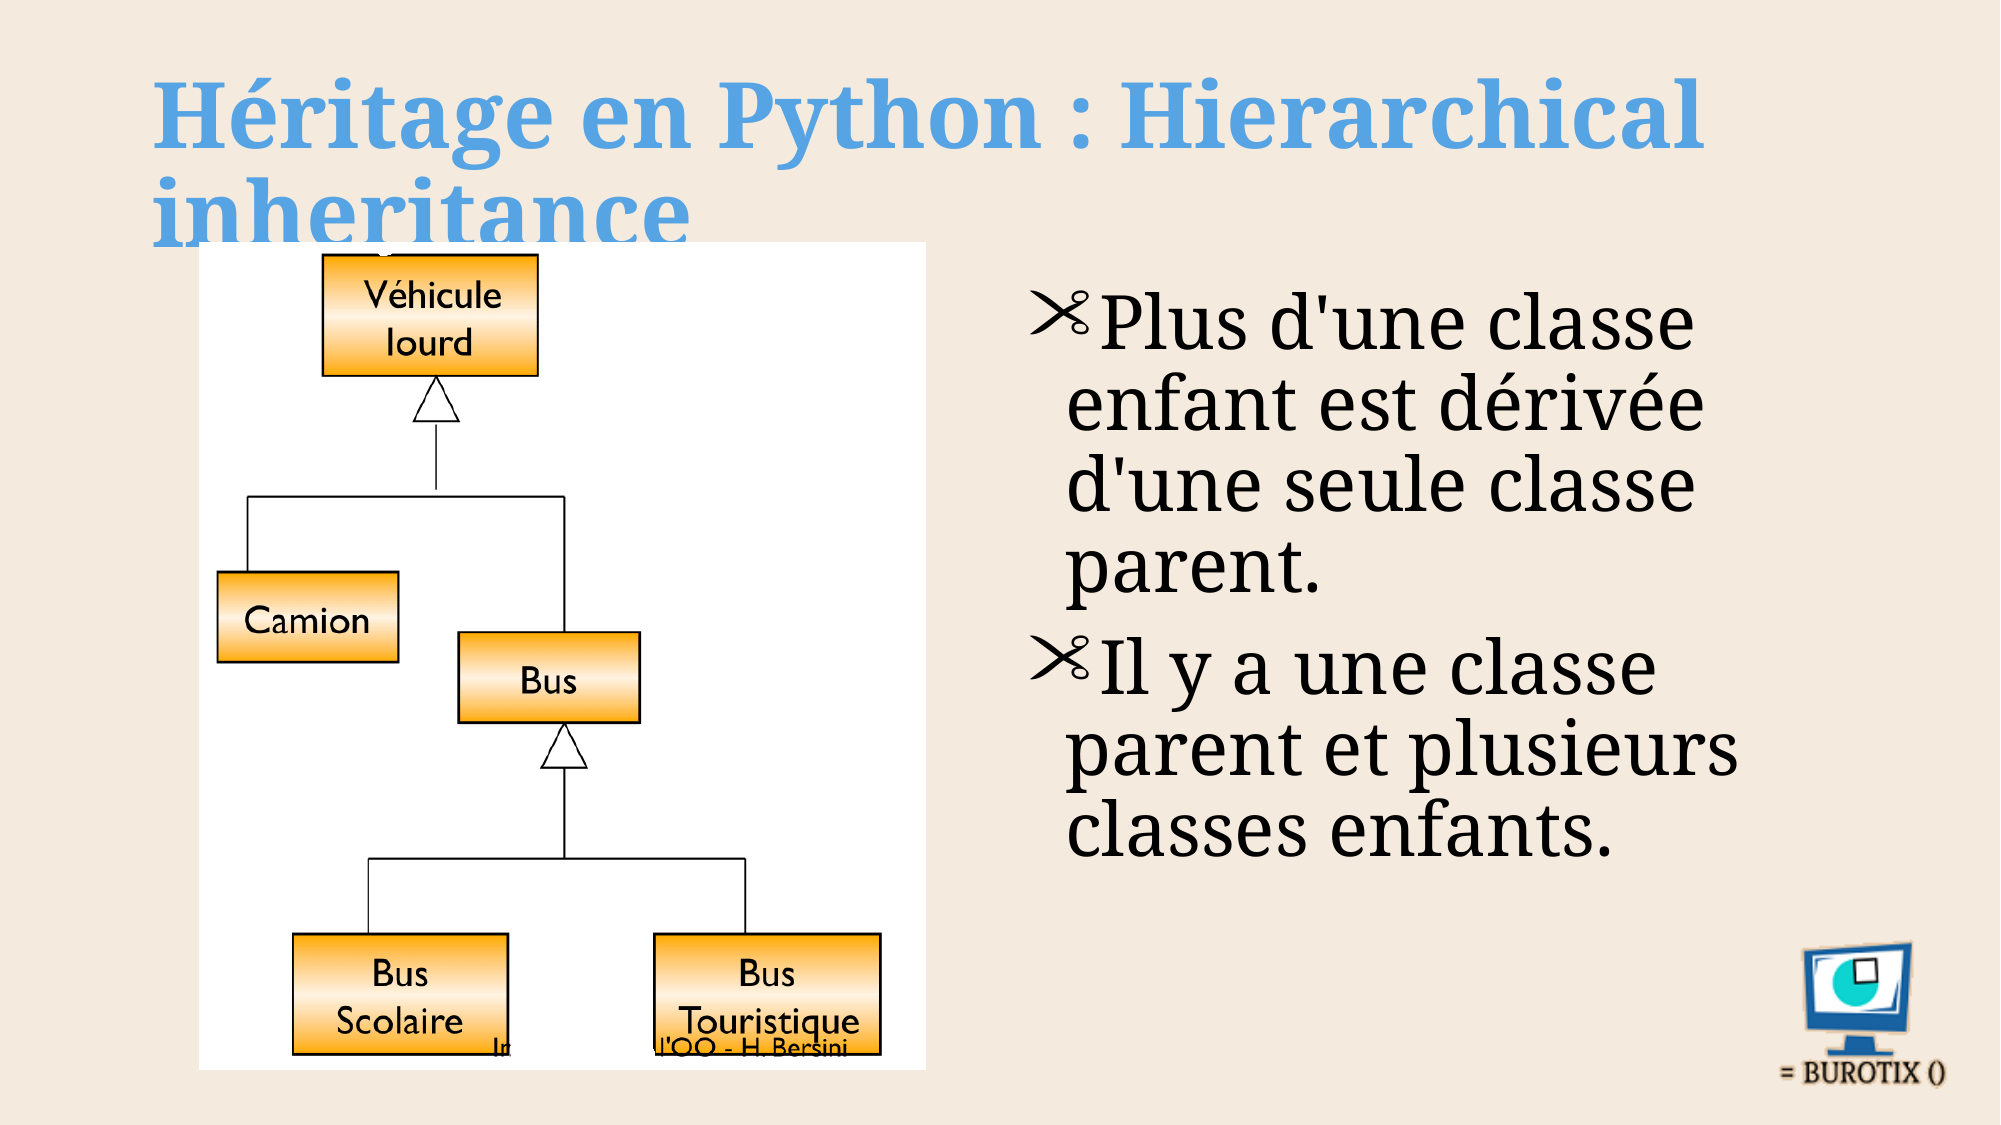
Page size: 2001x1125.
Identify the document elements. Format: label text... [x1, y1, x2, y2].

picture [198, 242, 926, 1070]
title Héritage en Python : Hierarchical inheritance [137, 59, 1987, 278]
list Plus d'une classe enfant est dérivée d'une seule classe parent. Il y a une classe parent et plusieurs classes enfants. [1012, 277, 1863, 1014]
picture [1776, 938, 1949, 1089]
